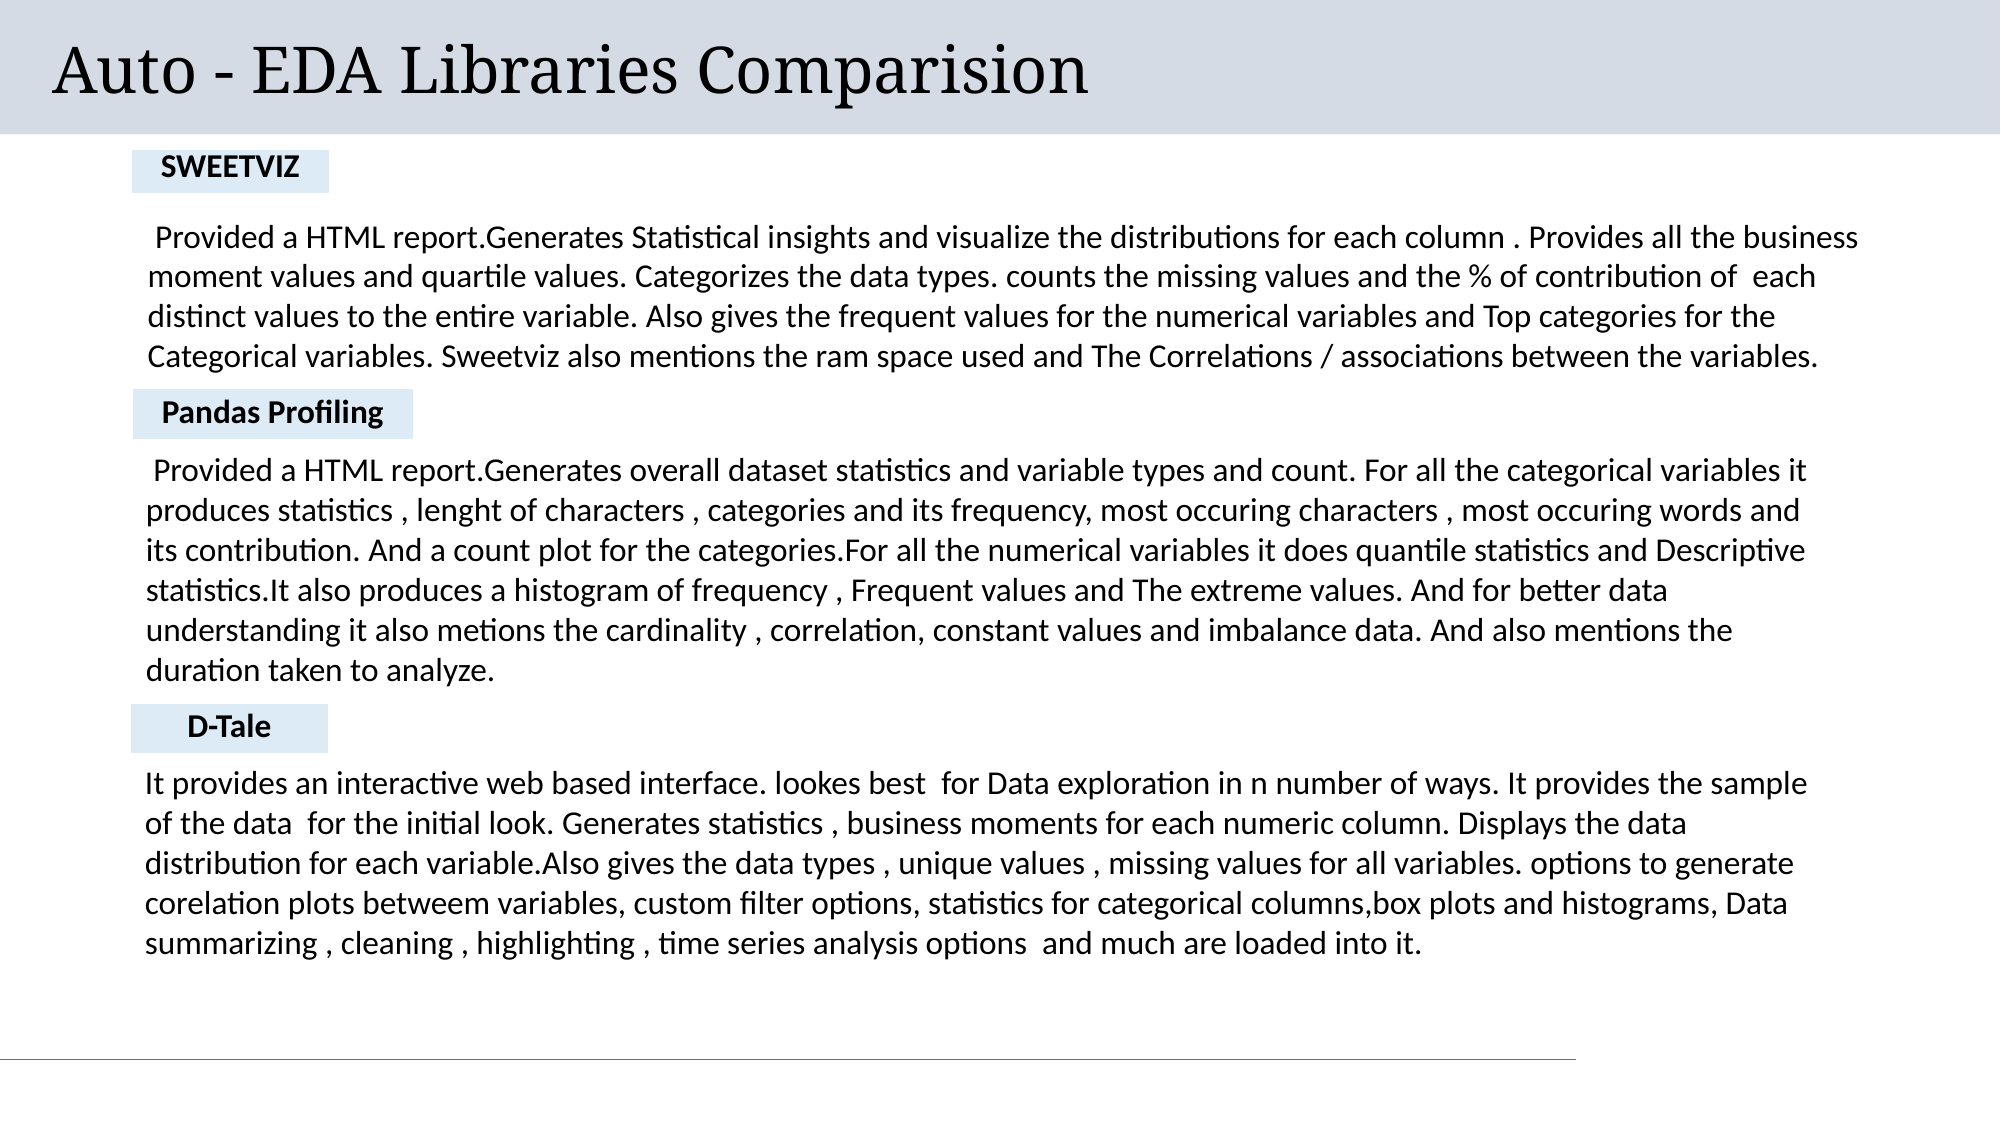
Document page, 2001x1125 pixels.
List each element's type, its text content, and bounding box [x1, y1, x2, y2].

text_box Provided a HTML report.Generates Statistical insights and visualize the distributions for each column . Provides all the business moment values and quartile values. Categorizes the data types. counts the missing values and the % of contribution of each distinct values to the entire variable. Also gives the frequent values for the numerical variables and Top categories for the Categorical variables. Sweetviz also mentions the ram space used and The Correlations / associations between the variables. [132, 207, 1901, 382]
text_box It provides an interactive web based interface. lookes best for Data exploration in n number of ways. It provides the sample of the data for the initial look. Generates statistics , business moments for each numeric column. Displays the data distribution for each variable.Also gives the data types , unique values , missing values for all variables. options to generate corelation plots betweem variables, custom filter options, statistics for categorical columns,box plots and histograms, Data summarizing , cleaning , highlighting , time series analysis options and much are loaded into it. [130, 753, 1835, 969]
table_header SWEETVIZ [132, 150, 329, 193]
table_header D-Tale [131, 704, 328, 753]
text_box Provided a HTML report.Generates overall dataset statistics and variable types and count. For all the categorical variables it produces statistics , lenght of characters , categories and its frequency, most occuring characters , most occuring words and its contribution. And a count plot for the categories.For all the numerical variables it does quantile statistics and Descriptive statistics.It also produces a histogram of frequency , Frequent values and The extreme values. And for better data understanding it also metions the cardinality , correlation, constant values and imbalance data. And also mentions the duration taken to analyze. [131, 440, 1836, 696]
title Auto - EDA Libraries Comparision [37, 30, 1763, 116]
table_header Pandas Profiling [133, 389, 413, 439]
